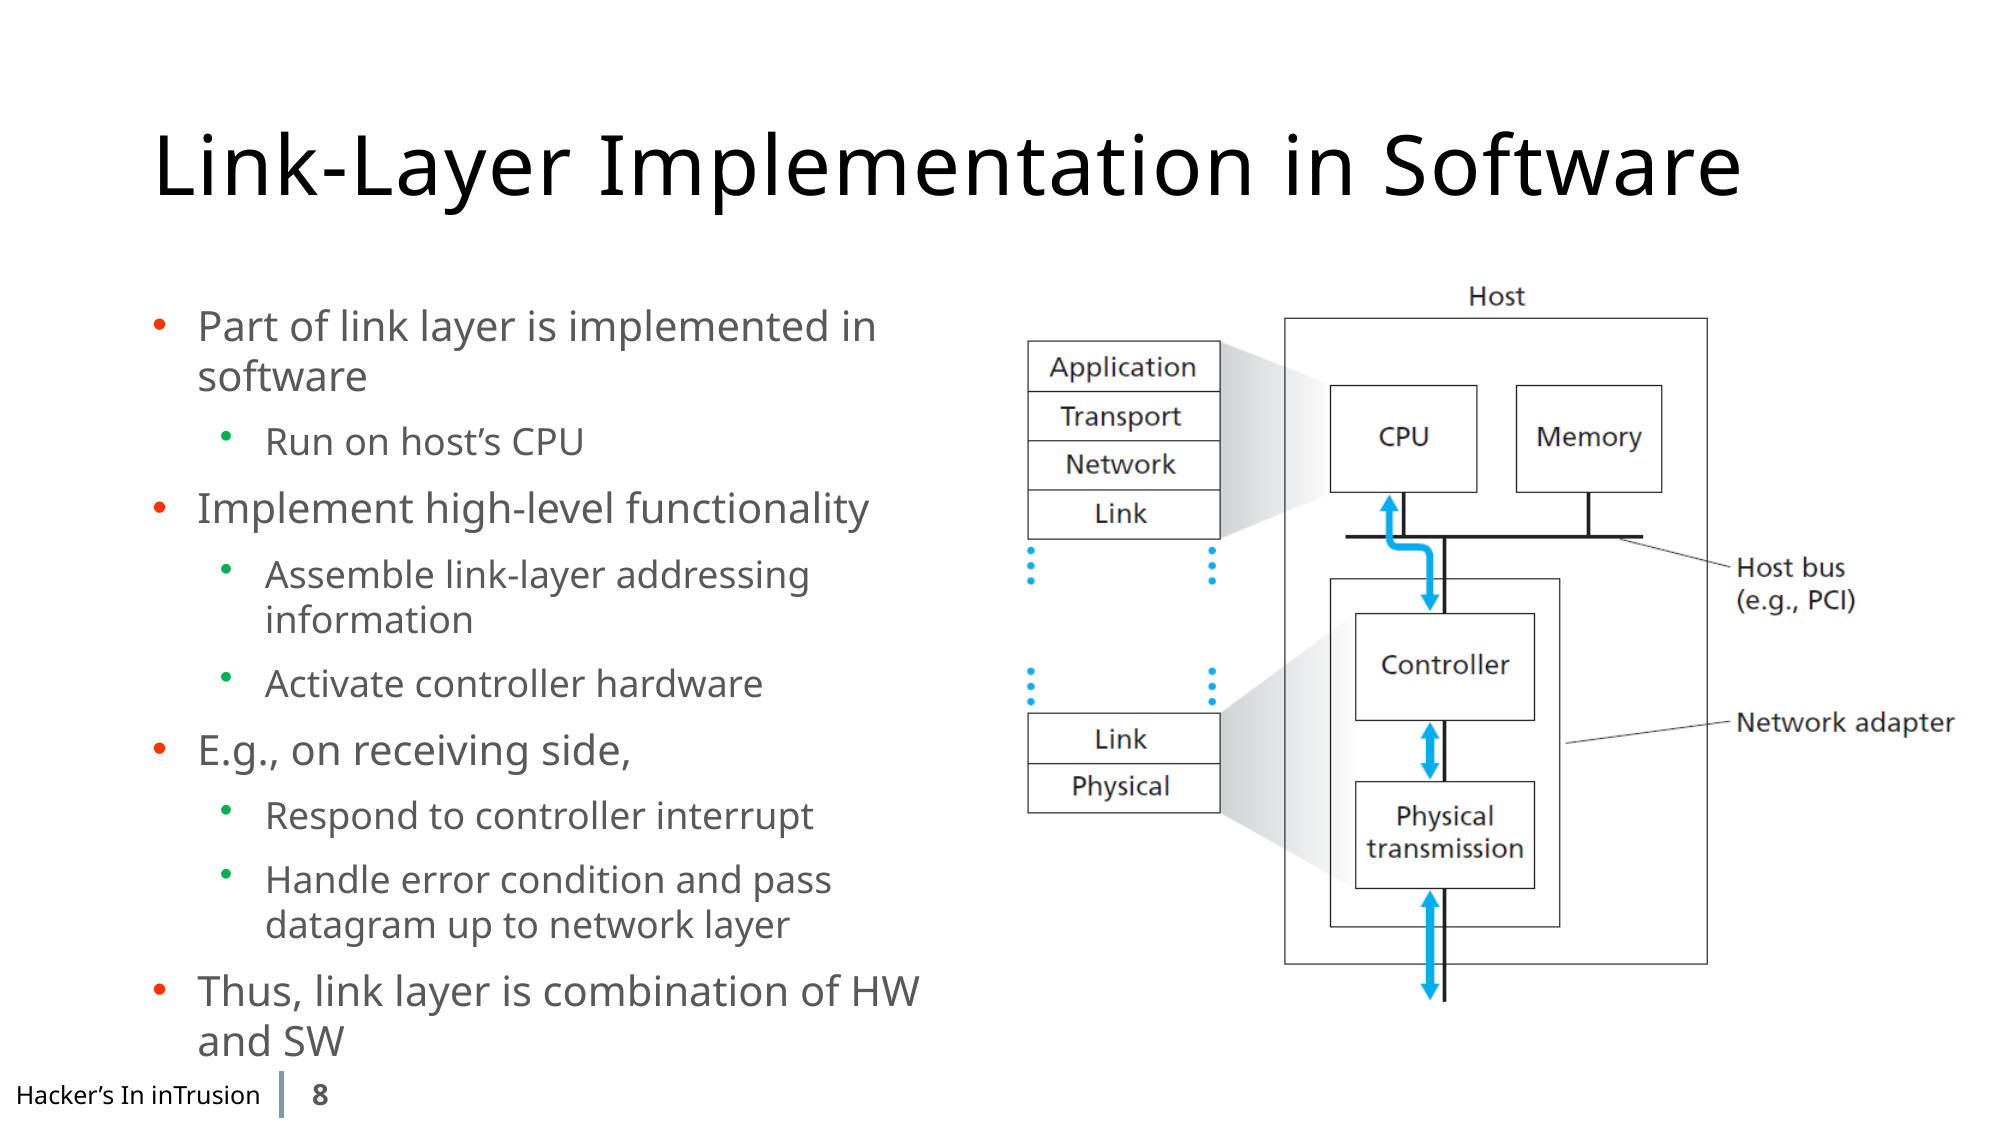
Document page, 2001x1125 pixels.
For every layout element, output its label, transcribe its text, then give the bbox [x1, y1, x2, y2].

title Link-Layer Implementation in Software [137, 59, 1863, 278]
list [1012, 277, 1966, 1008]
list Part of link layer is implemented in software Run on host’s CPU Implement high-level functionality Assemble link-layer addressing information Activate controller hardware E.g., on receiving side, Respond to controller interrupt Handle error condition and pass datagram up to network layer Thus, link layer is combination of HW and SW [137, 299, 988, 1065]
